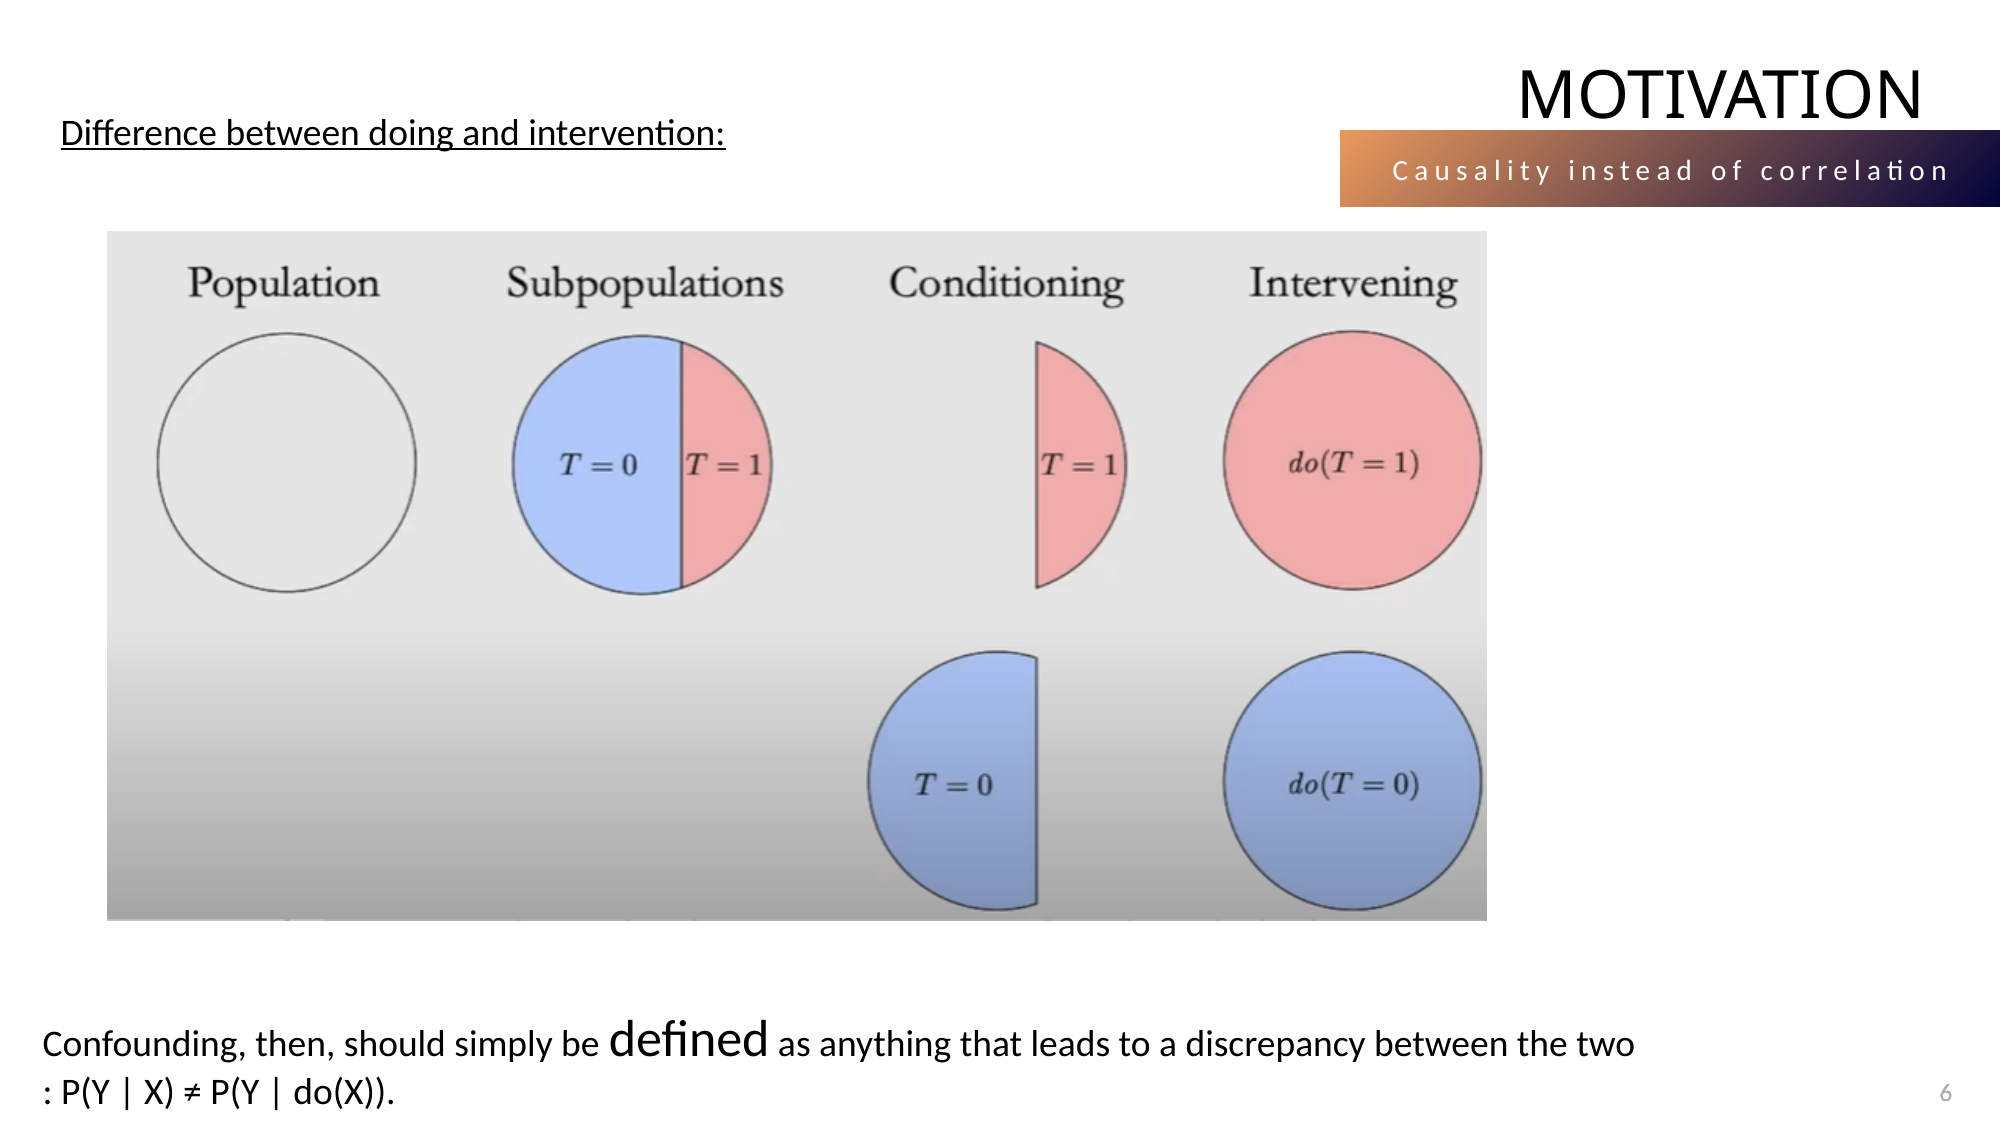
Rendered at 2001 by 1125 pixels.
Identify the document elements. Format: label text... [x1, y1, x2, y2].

text_box Confounding, then, should simply be defined as anything that leads to a discrepancy between the two : P(Y | X) ≠ P(Y | do(X)). [27, 997, 1968, 1120]
list Causality instead of correlation [1340, 130, 2000, 207]
text_box Difference between doing and intervention: [45, 100, 1000, 231]
title MOTIVATION [1501, 4, 1986, 149]
picture [107, 231, 1487, 921]
